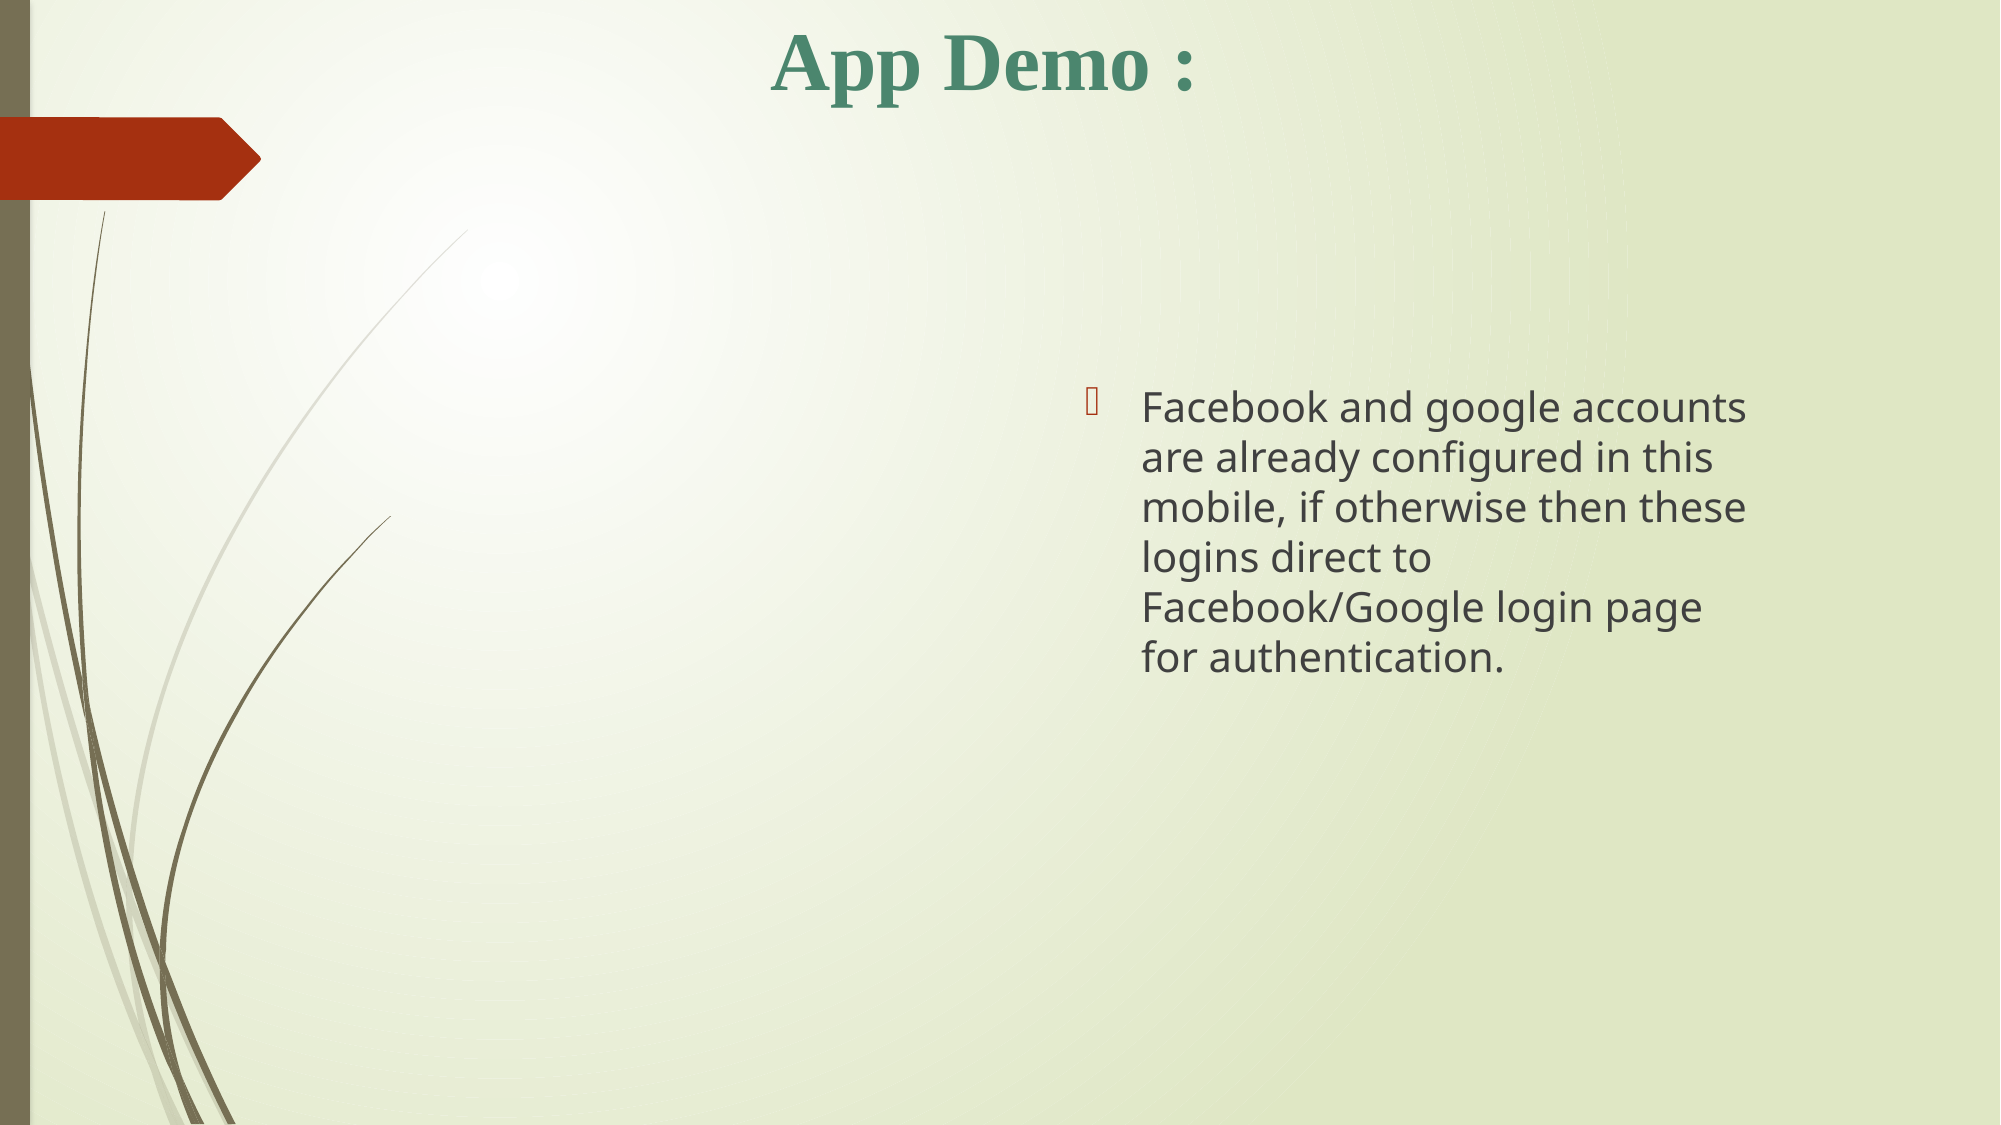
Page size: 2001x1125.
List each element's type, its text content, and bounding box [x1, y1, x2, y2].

text_box Facebook and google accounts are already configured in this mobile, if otherwise then these logins direct to Facebook/Google login page for authentication. [1070, 302, 1770, 869]
title App Demo : [86, 0, 1883, 211]
